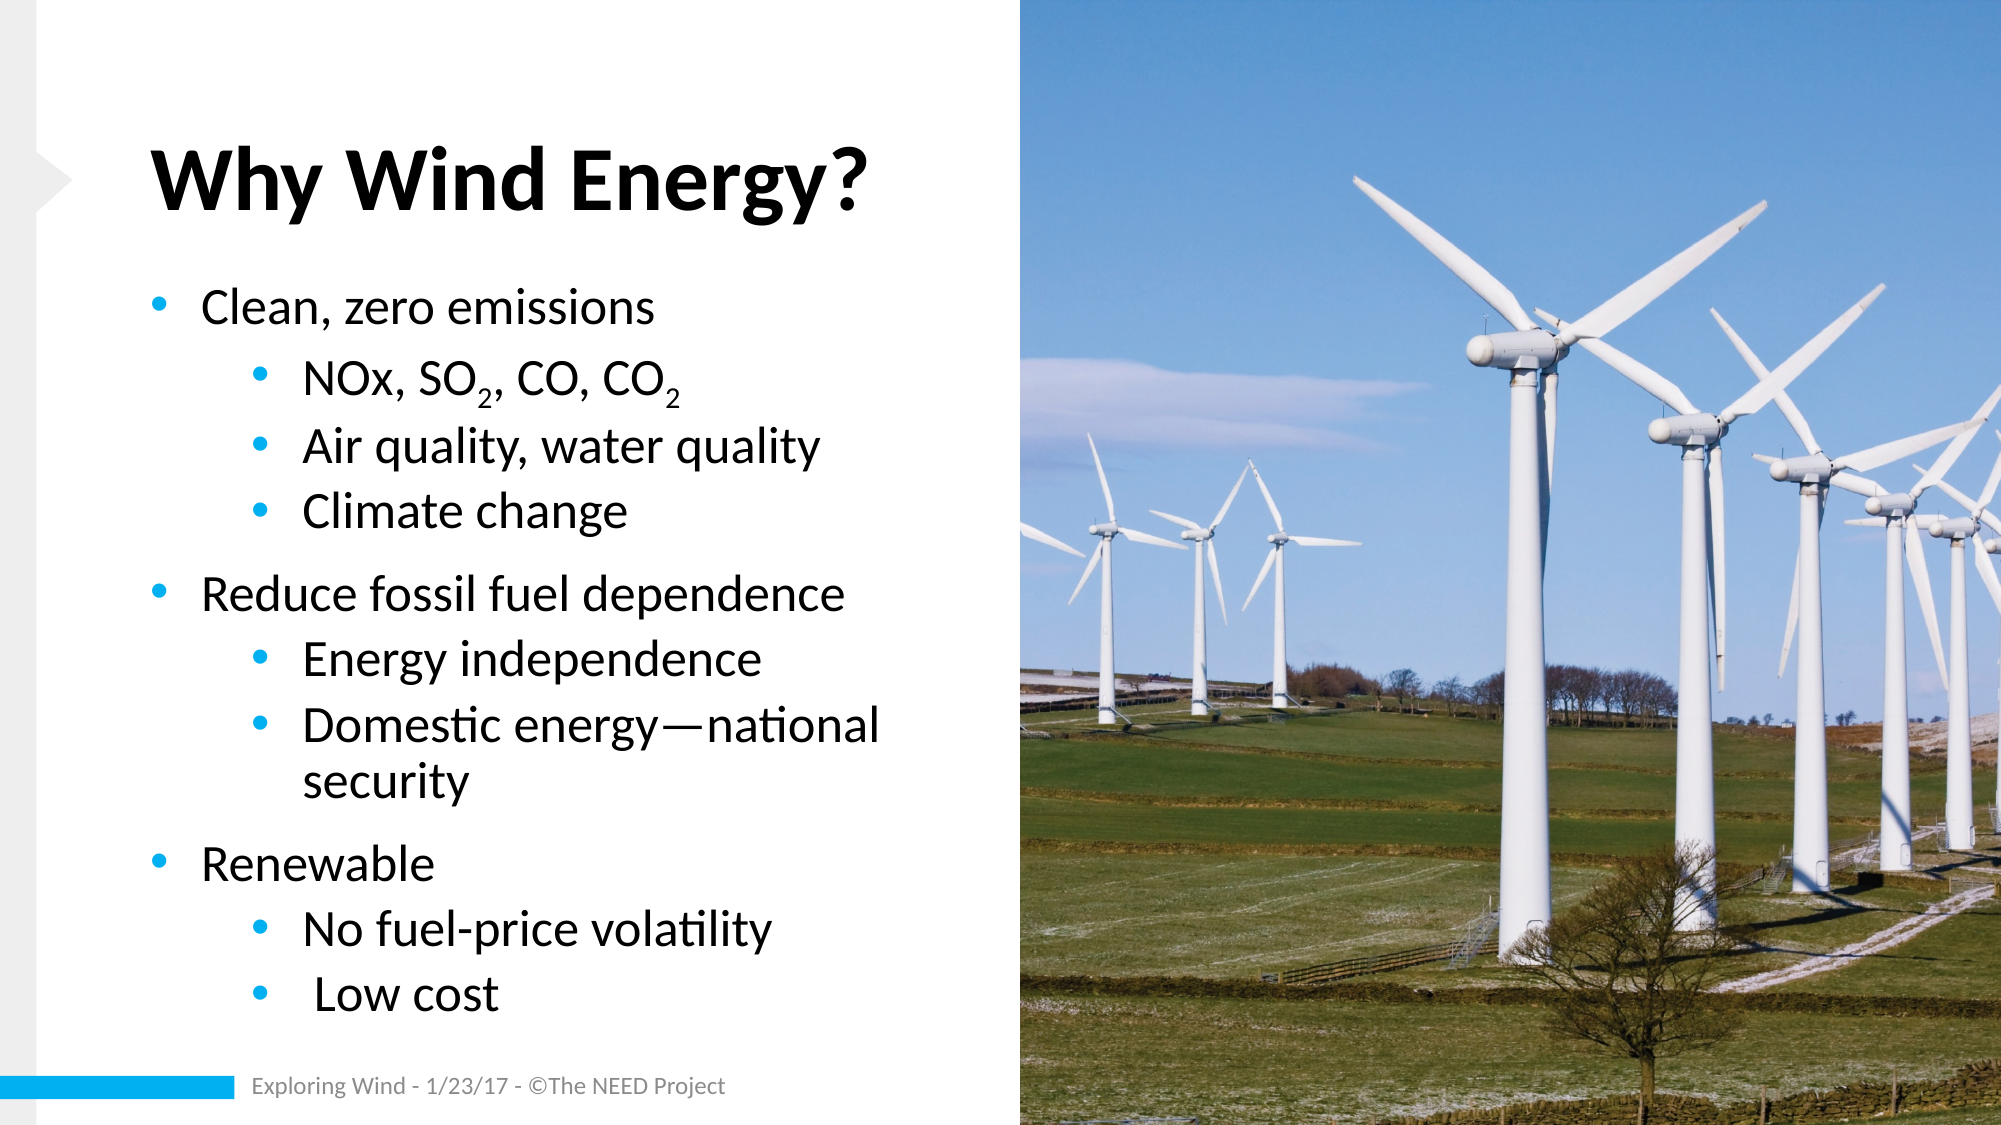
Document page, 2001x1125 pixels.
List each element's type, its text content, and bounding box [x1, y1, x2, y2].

picture [1019, 0, 2001, 1125]
footer Exploring Wind - 1/23/17 - ©The NEED Project [236, 1054, 968, 1115]
title Why Wind Energy? [135, 112, 984, 249]
list Clean, zero emissions NOx, SO2, CO, CO2 Air quality, water quality Climate change Reduce fossil fuel dependence Energy independence Domestic energy—national security Renewable No fuel-price volatility Low cost [135, 264, 984, 1034]
